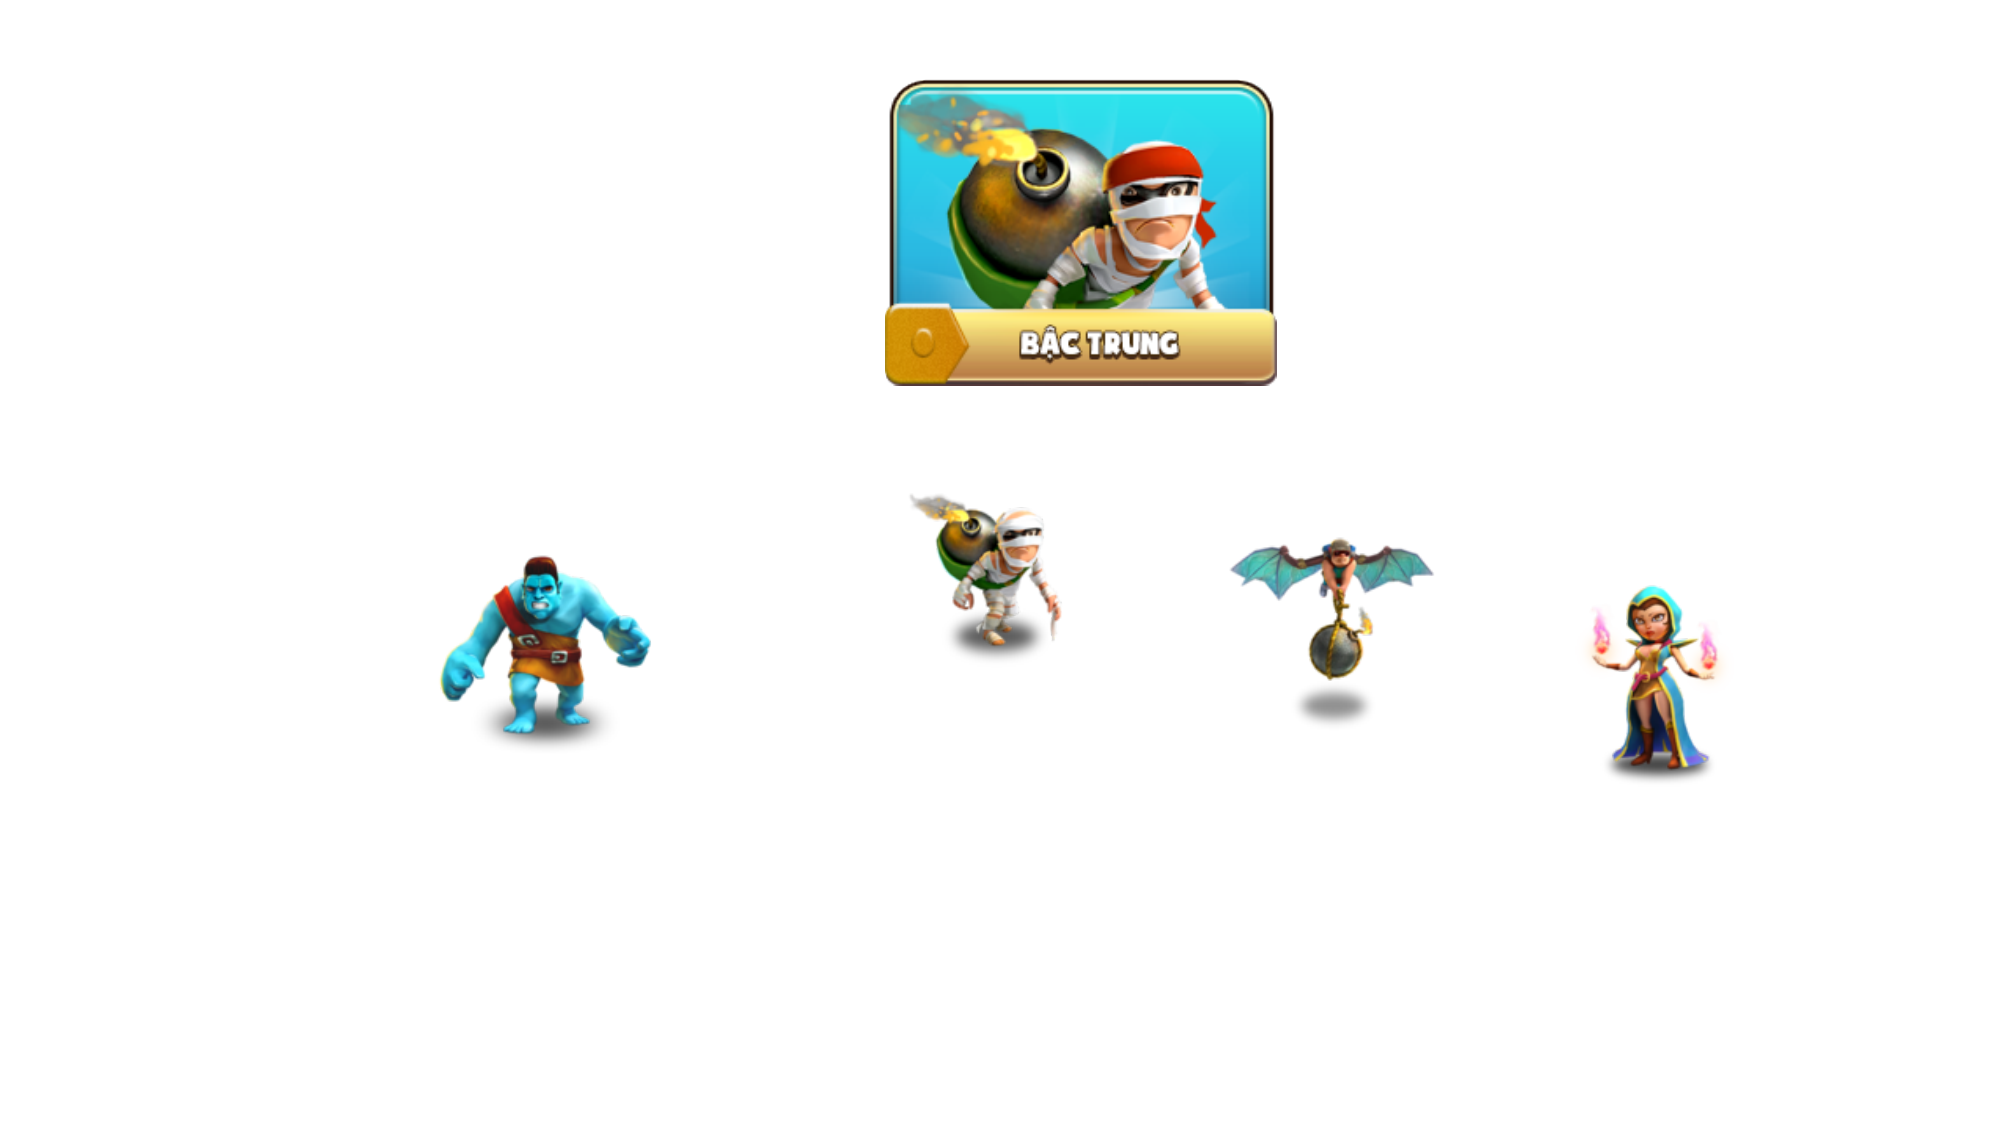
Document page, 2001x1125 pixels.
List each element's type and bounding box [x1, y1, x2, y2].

picture [882, 437, 1118, 688]
picture [1537, 562, 1773, 813]
picture [885, 79, 1277, 386]
picture [430, 520, 665, 771]
picture [1217, 510, 1453, 761]
